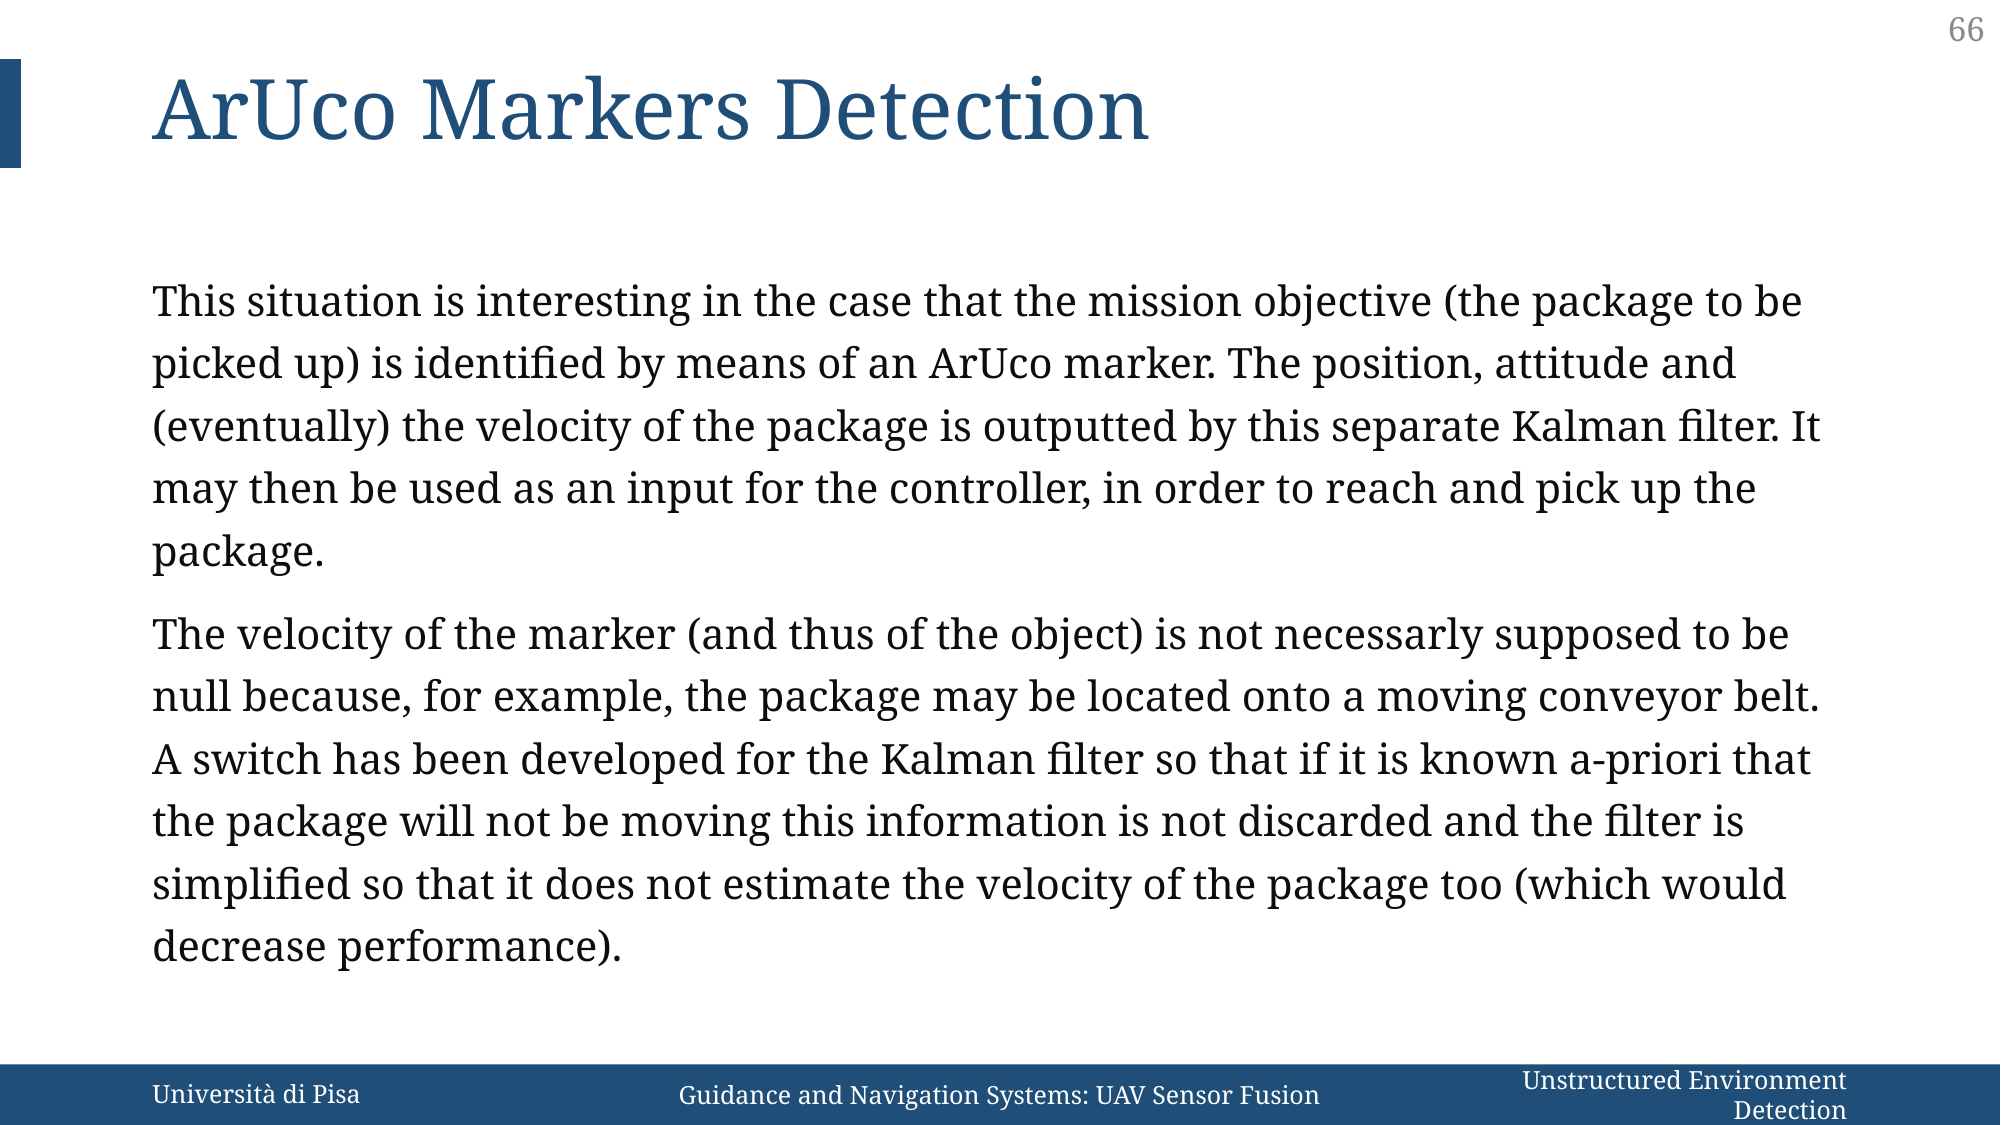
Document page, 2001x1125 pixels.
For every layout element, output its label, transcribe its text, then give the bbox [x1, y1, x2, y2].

text_box ArUco Markers Detection [137, 59, 1863, 165]
text_box [0, 1063, 2000, 1125]
text_box This situation is interesting in the case that the mission objective (the package to be picked up) is identified by means of an ArUco marker. The position, attitude and (eventually) the velocity of the package is outputted by this separate Kalman filter. It may then be used as an input for the controller, in order to reach and pick up the package. The velocity of the marker (and thus of the object) is not necessarly supposed to be null because, for example, the package may be located onto a moving conveyor belt. A switch has been developed for the Kalman filter so that if it is known a-priori that the package will not be moving this information is not discarded and the filter is simplified so that it does not estimate the velocity of the package too (which would decrease performance). [137, 254, 1863, 969]
footer Guidance and Navigation Systems: UAV Sensor Fusion [662, 1065, 1338, 1125]
text_box Unstructured Environment Detection [1412, 1065, 1863, 1125]
slide_number Università di Pisa [137, 1063, 588, 1124]
slide_number 66 [1550, 0, 2000, 61]
